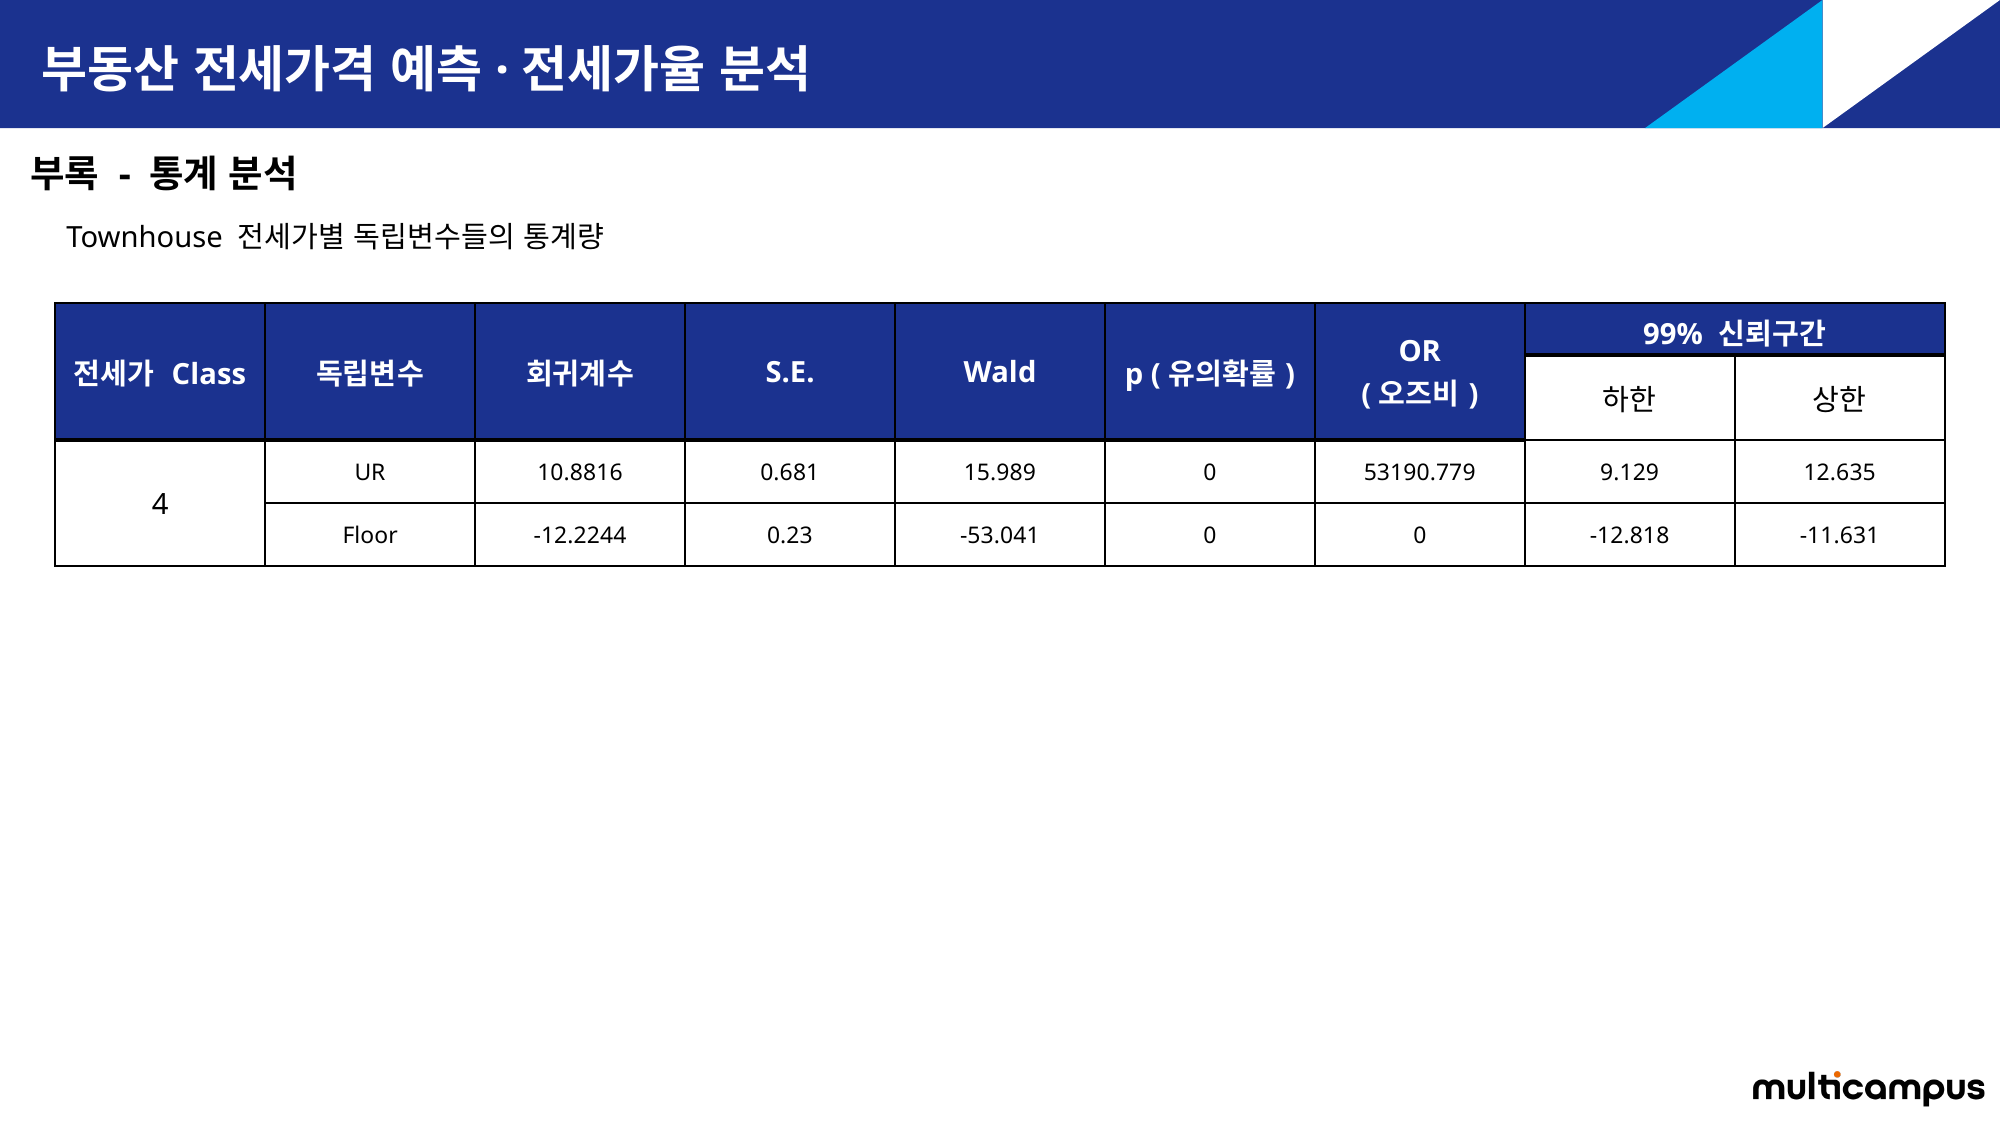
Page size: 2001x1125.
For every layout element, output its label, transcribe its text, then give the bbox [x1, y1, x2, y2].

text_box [1644, 0, 2000, 129]
table_cell 하한 [1526, 357, 1734, 439]
table_cell -53.041 [896, 504, 1104, 565]
table_cell 4 [56, 442, 264, 565]
table_cell 0.681 [686, 442, 894, 502]
table_header S.E. [686, 304, 894, 438]
table_cell 12.635 [1736, 441, 1944, 502]
picture [1753, 1070, 1985, 1108]
table_cell 9.129 [1526, 441, 1734, 502]
table_header 회귀계수 [476, 304, 684, 438]
table_cell -12.2244 [476, 504, 684, 565]
text_box 부동산 전세가격 예측·전세가율 분석 [0, 0, 1643, 129]
table_header p (유의확률) [1106, 304, 1314, 438]
table_cell Floor [266, 504, 474, 565]
table_cell 상한 [1736, 357, 1944, 439]
table_header Wald [896, 304, 1104, 438]
table_cell 0.23 [686, 504, 894, 565]
table_header OR (오즈비) [1316, 304, 1524, 438]
table_header 독립변수 [266, 304, 474, 438]
table_cell 10.8816 [476, 442, 684, 502]
text_box Townhouse 전세가별 독립변수들의 통계량 [51, 202, 717, 253]
table_cell 0 [1106, 442, 1314, 502]
table_cell 15.989 [896, 442, 1104, 502]
table_header 99% 신뢰구간 [1526, 304, 1944, 353]
table_cell 0 [1316, 504, 1524, 565]
table_cell -12.818 [1526, 504, 1734, 565]
table_cell 0 [1106, 504, 1314, 565]
table_cell UR [266, 442, 474, 502]
table_header 전세가 Class [56, 304, 264, 438]
text_box 부록 - 통계 분석 [15, 142, 622, 203]
table_cell -11.631 [1736, 504, 1944, 565]
table_cell 53190.779 [1316, 442, 1524, 502]
